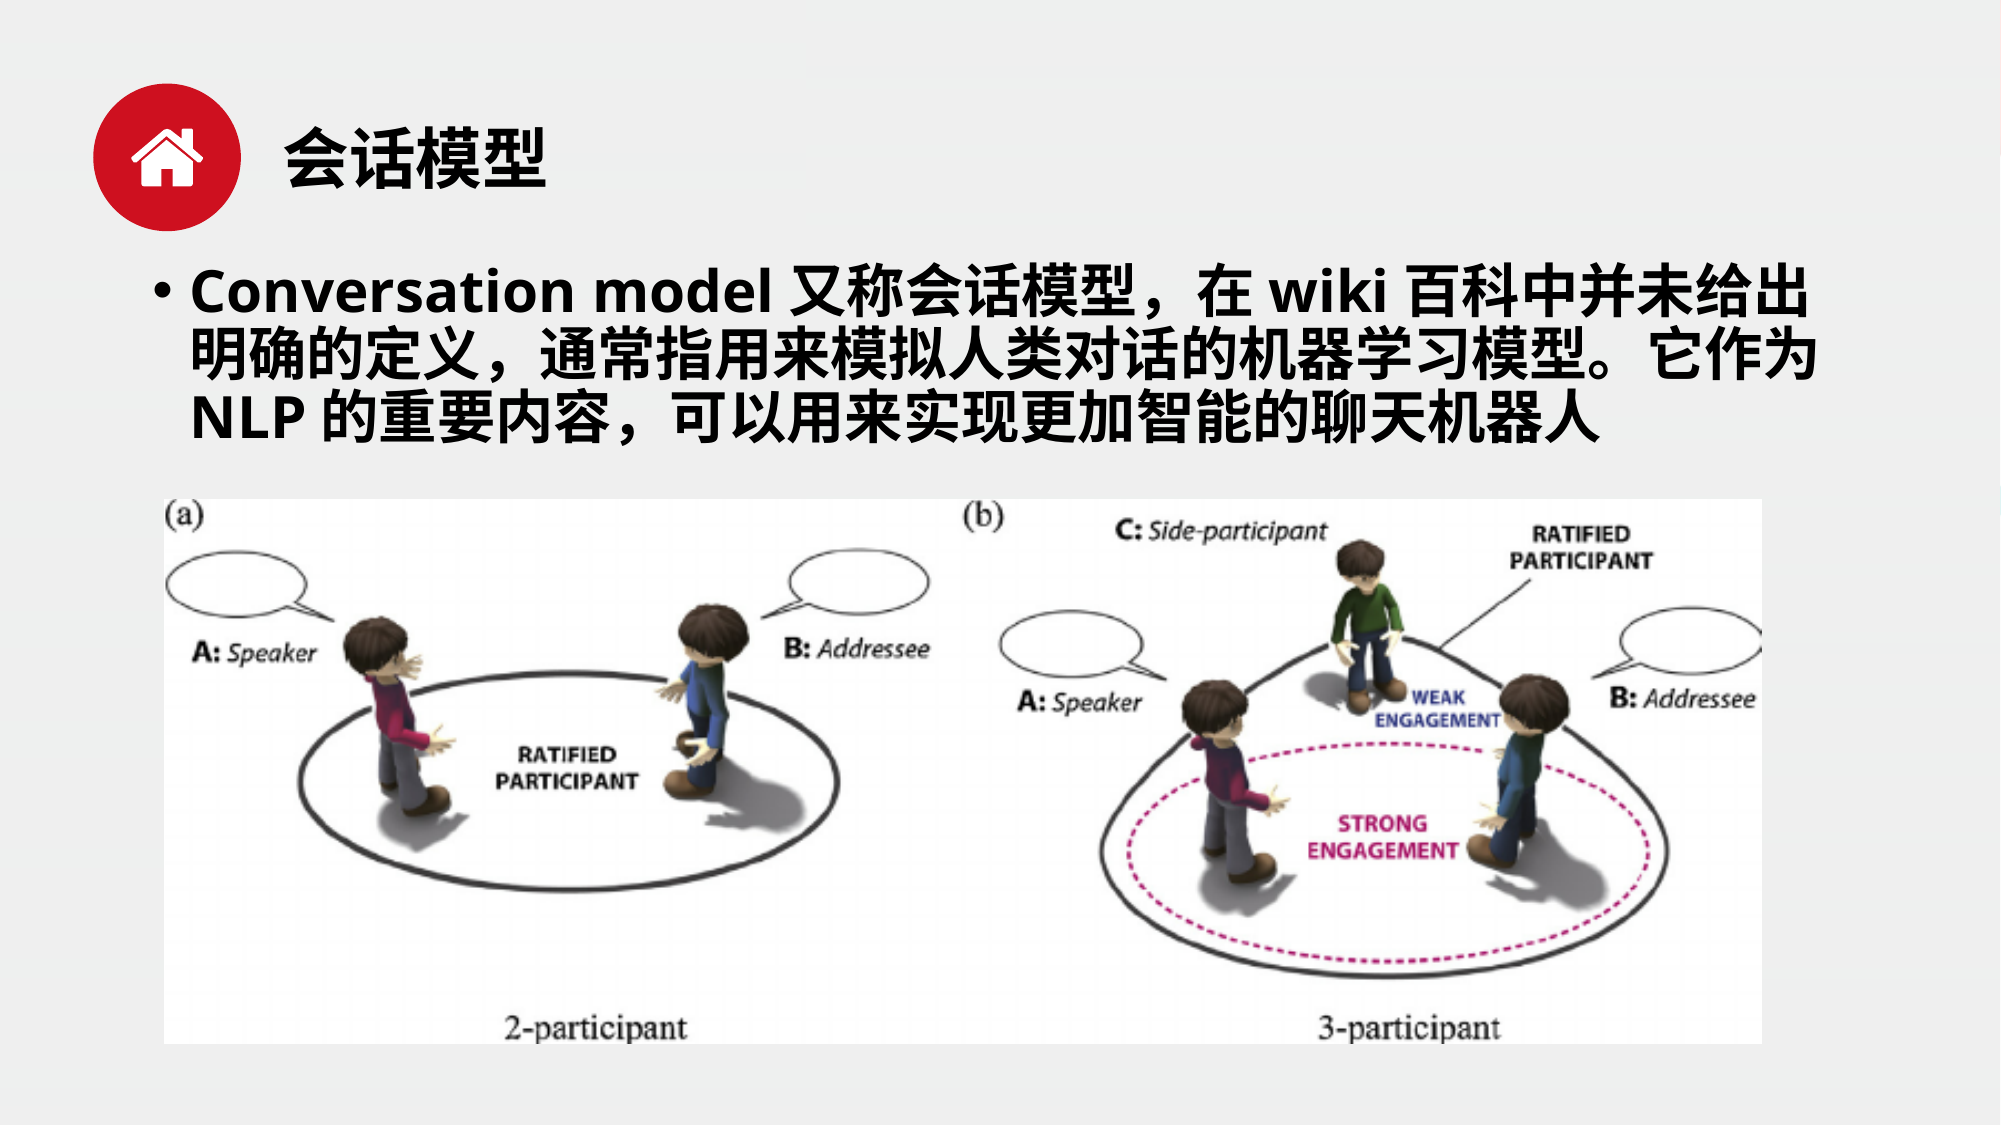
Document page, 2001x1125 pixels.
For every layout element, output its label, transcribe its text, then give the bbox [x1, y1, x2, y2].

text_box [93, 83, 241, 232]
list Conversation model又称会话模型，在wiki百科中并未给出明确的定义，通常指用来模拟人类对话的机器学习模型。它作为NLP的重要内容，可以用来实现更加智能的聊天机器人 [137, 254, 1863, 969]
picture [0, 0, 2001, 1125]
text_box 会话模型 [267, 109, 565, 205]
